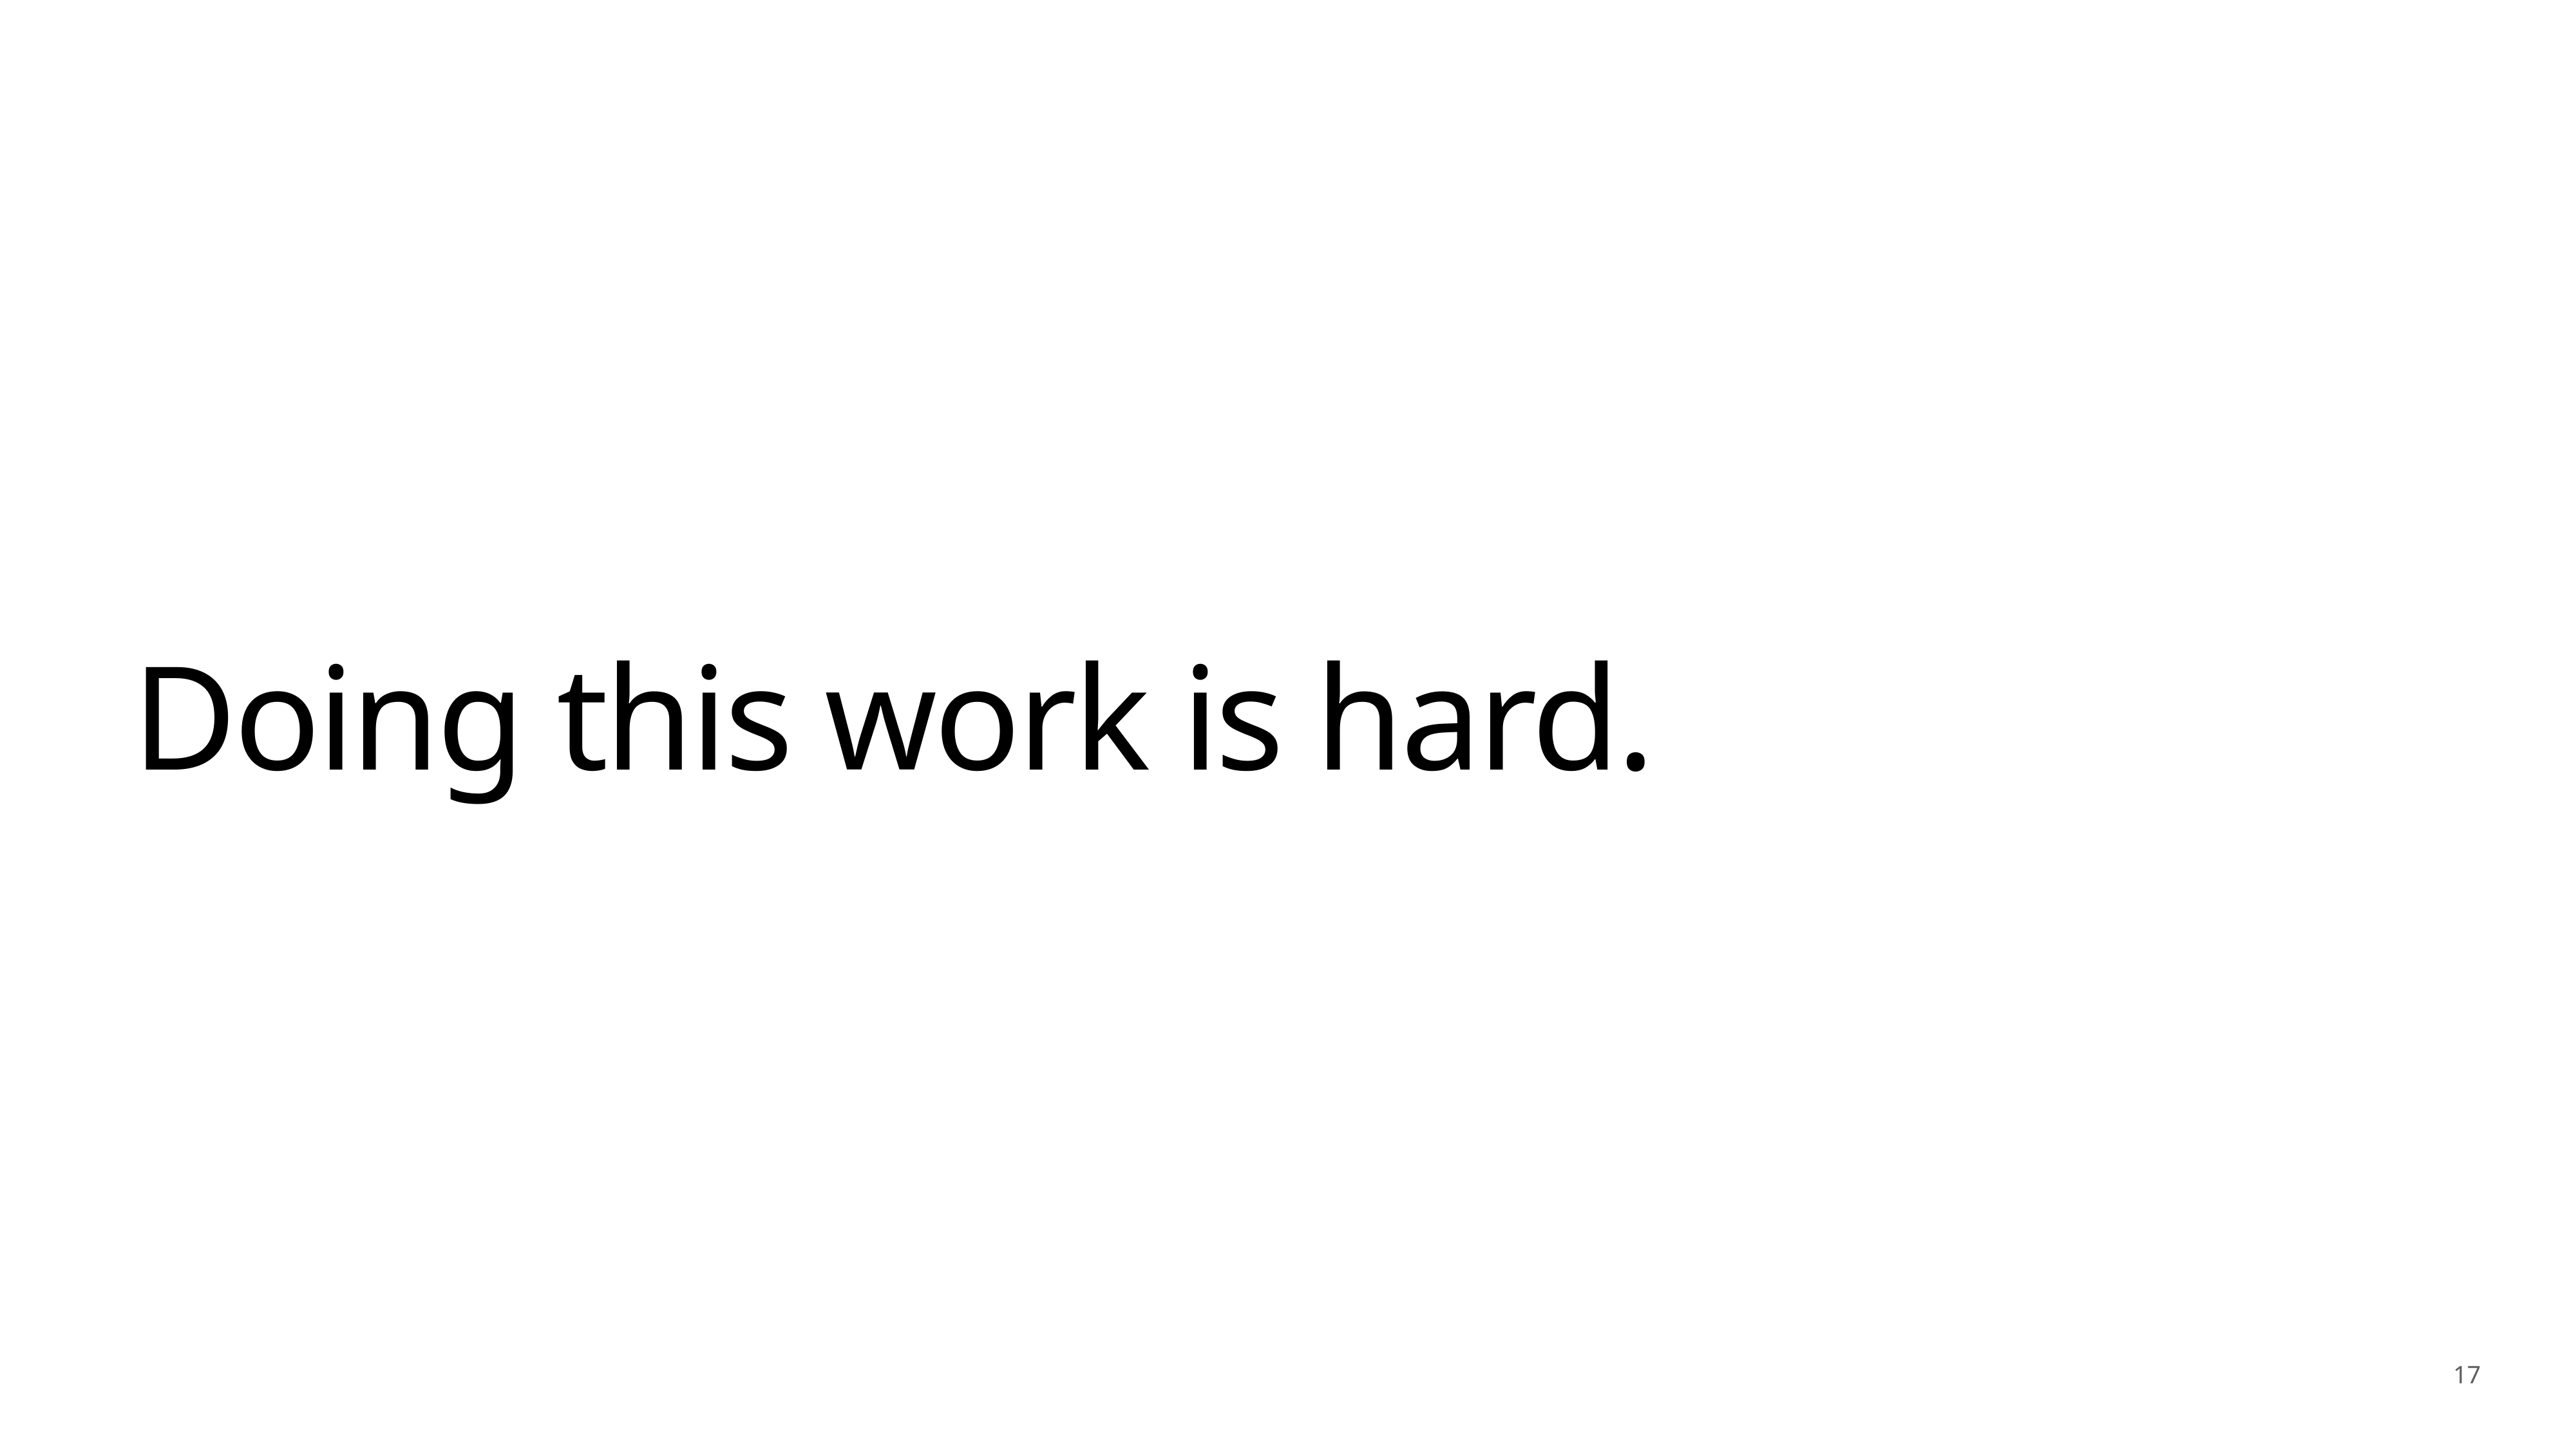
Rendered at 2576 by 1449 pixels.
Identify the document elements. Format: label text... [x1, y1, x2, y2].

text_box 17 [2423, 1354, 2488, 1422]
title Doing this work is hard. [126, 198, 2468, 1259]
